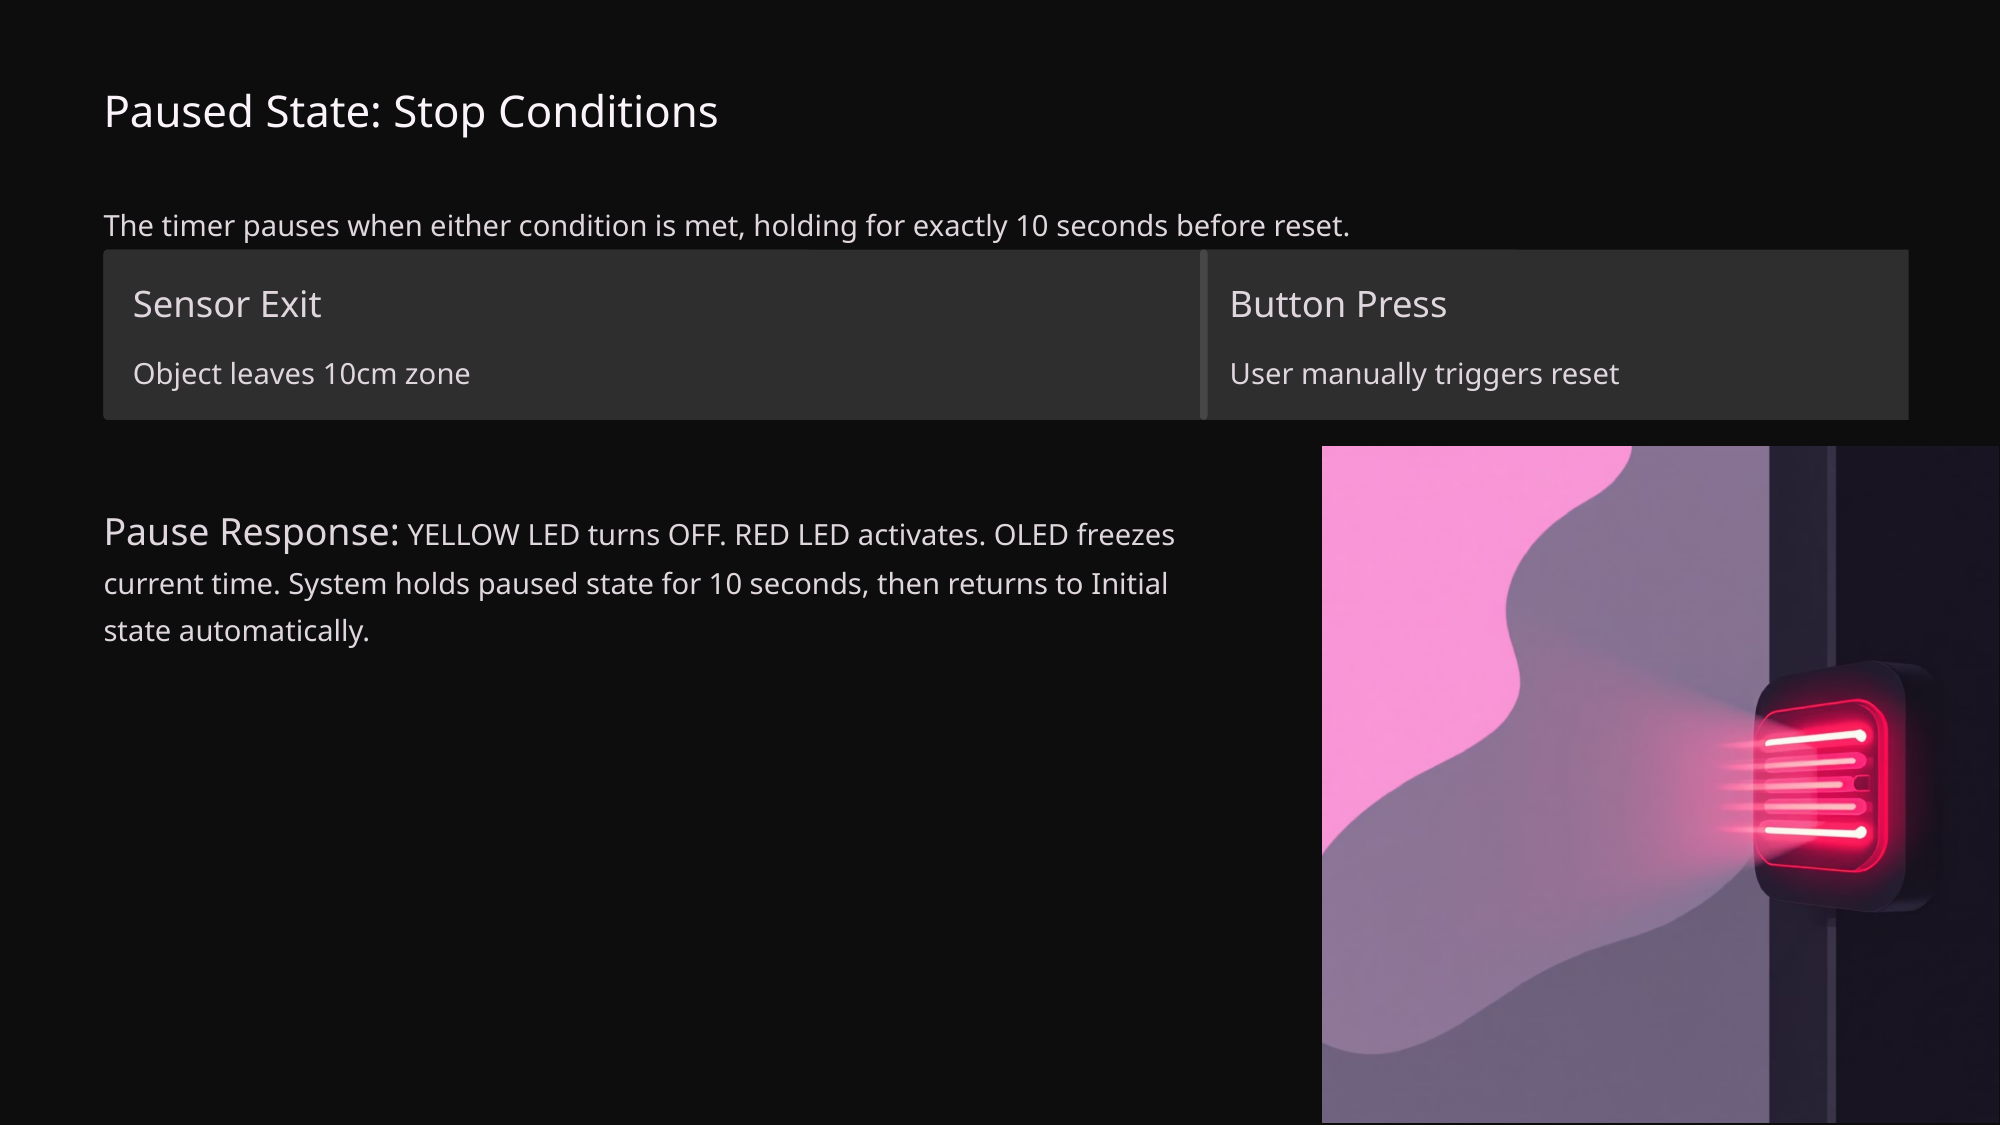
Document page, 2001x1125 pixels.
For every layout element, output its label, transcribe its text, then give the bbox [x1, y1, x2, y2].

text_box [810, 249, 1199, 420]
text_box [1200, 249, 1208, 420]
text_box Paused State: Stop Conditions [103, 81, 875, 137]
text_box Button Press [1229, 279, 1469, 326]
text_box The timer pauses when either condition is met, holding for exactly 10 seconds before reset. [103, 195, 1372, 250]
text_box Pause Response: YELLOW LED turns OFF. RED LED activates. OLED freezes current time. System holds paused state for 10 seconds, then returns to Initial state automatically. [103, 506, 1208, 700]
text_box Object leaves 10cm zone [132, 343, 804, 391]
text_box [103, 249, 813, 420]
text_box Sensor Exit [132, 279, 372, 326]
text_box User manually triggers reset [1229, 343, 1901, 391]
text_box [1206, 249, 1909, 420]
picture [1322, 446, 2000, 1124]
